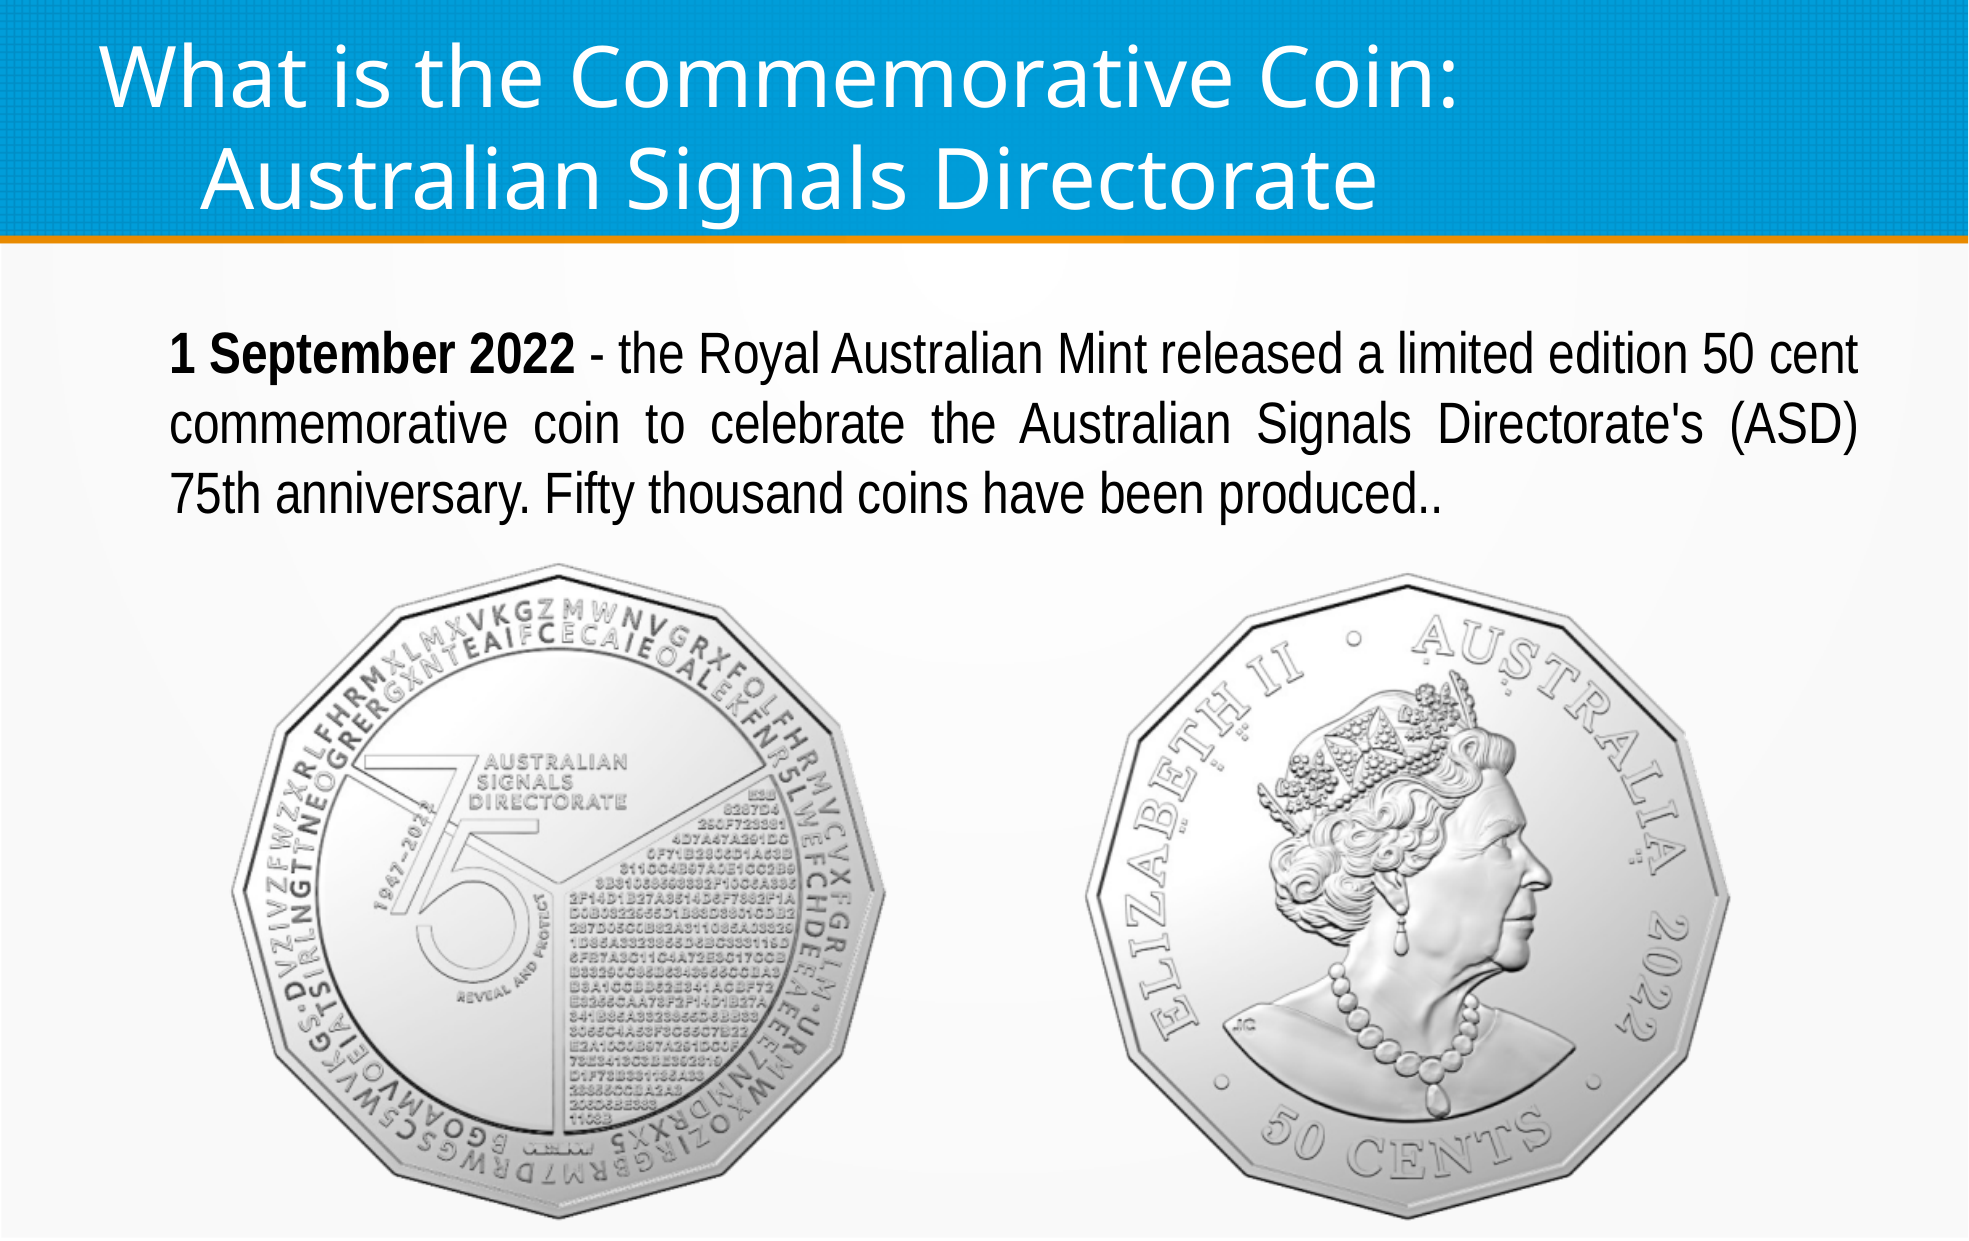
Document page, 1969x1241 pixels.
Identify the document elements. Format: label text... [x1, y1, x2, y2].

picture [0, 236, 1969, 1241]
title What is the Commemorative Coin: Australian Signals Directorate [98, 19, 1870, 227]
list 1 September 2022 - the Royal Australian Mint released a limited edition 50 cent commemorative coin to celebrate the Australian Signals Directorate's (ASD) 75th anniversary. Fifty thousand coins have been produced.. [98, 315, 1860, 690]
